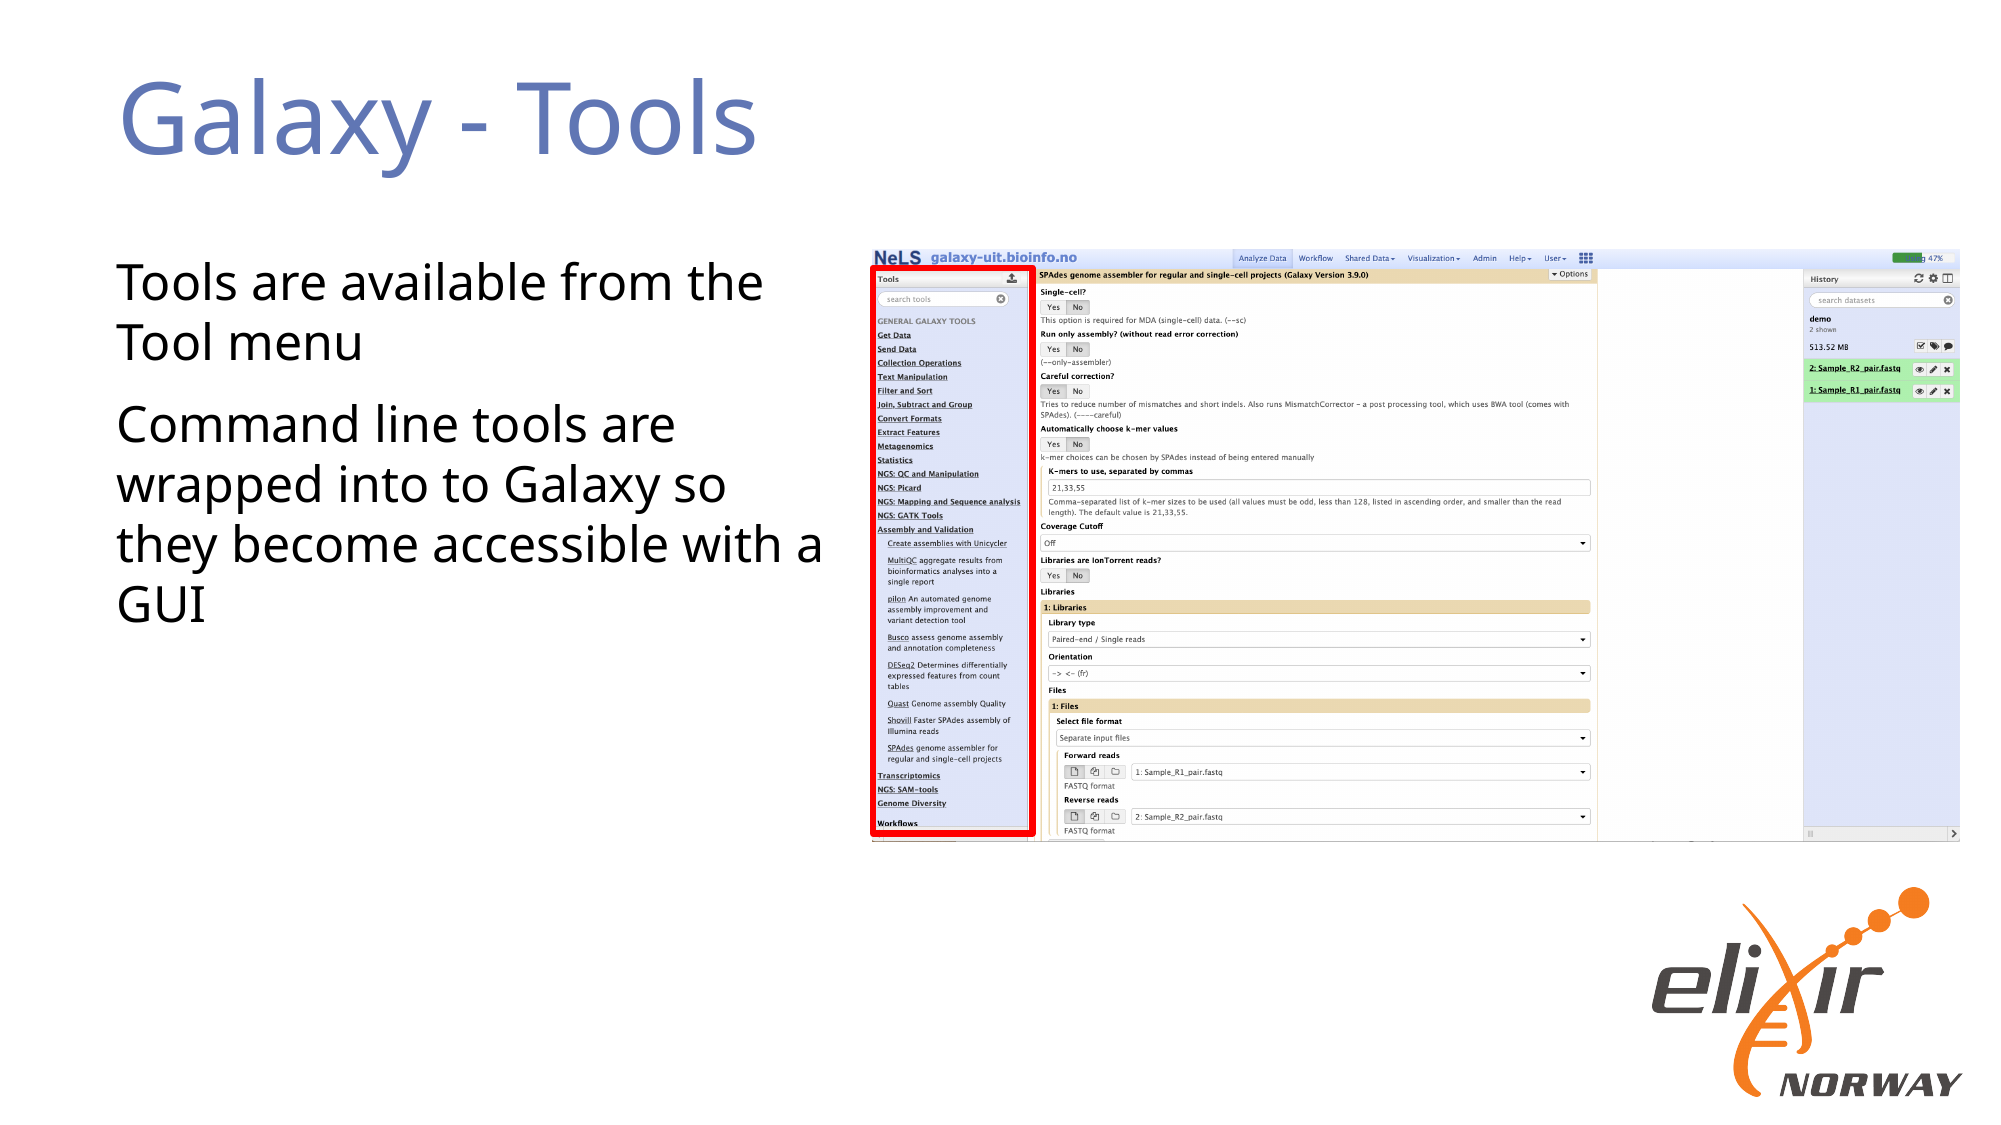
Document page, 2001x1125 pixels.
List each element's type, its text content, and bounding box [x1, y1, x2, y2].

list Tools are available from the Tool menu Command line tools are wrapped into to Galaxy so they become accessible with a GUI [116, 250, 842, 965]
picture [1652, 887, 1963, 1097]
title Galaxy - Tools [117, 54, 1902, 161]
picture [872, 249, 1961, 842]
